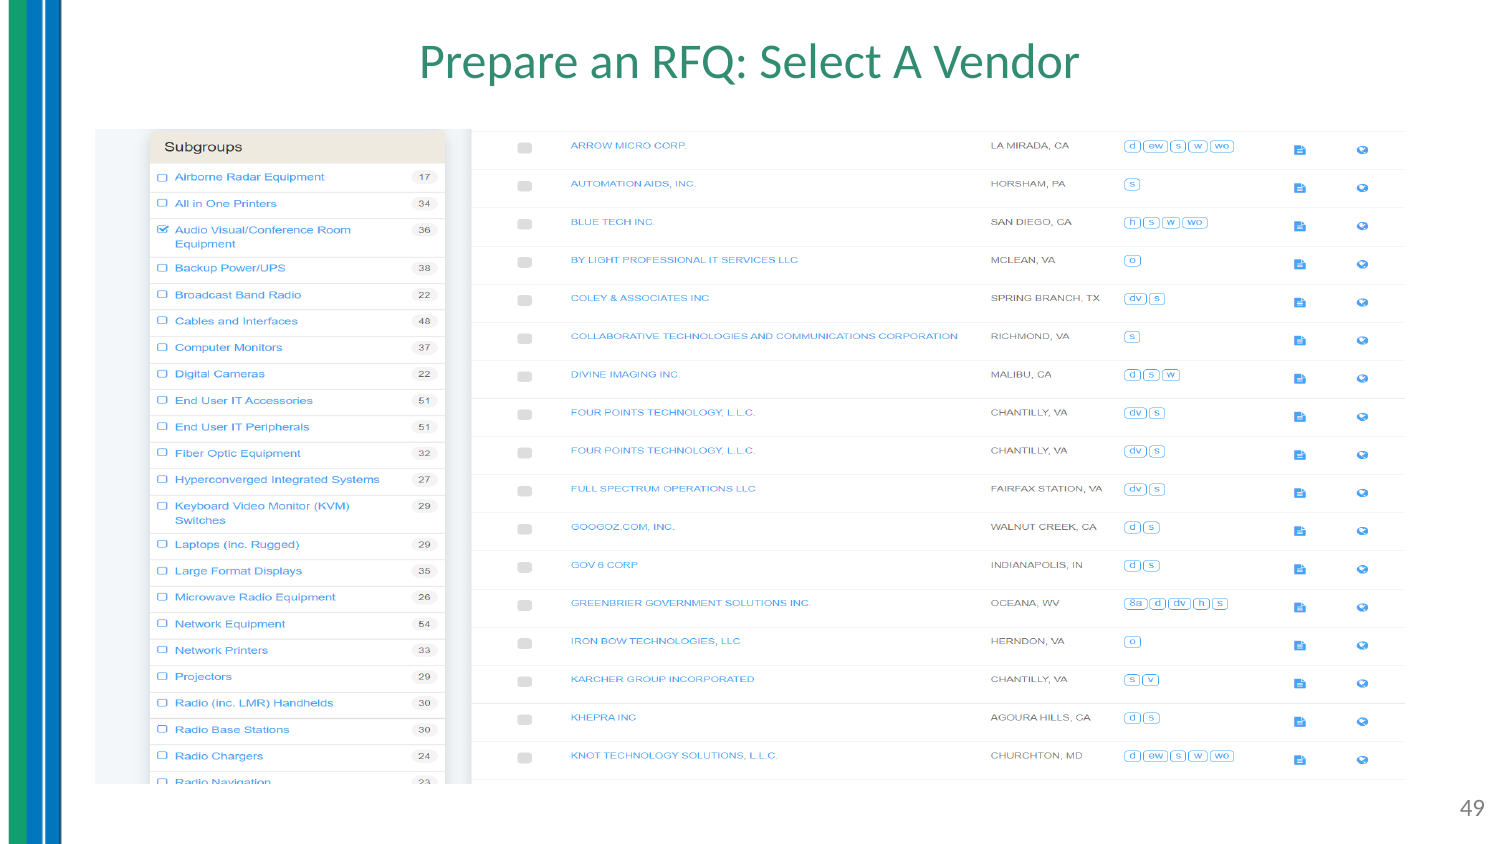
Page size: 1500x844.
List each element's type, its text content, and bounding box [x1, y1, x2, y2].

title Prepare an RFQ: Select A Vendor [75, 12, 1425, 112]
picture [29, 0, 1500, 844]
picture [0, 0, 26, 844]
